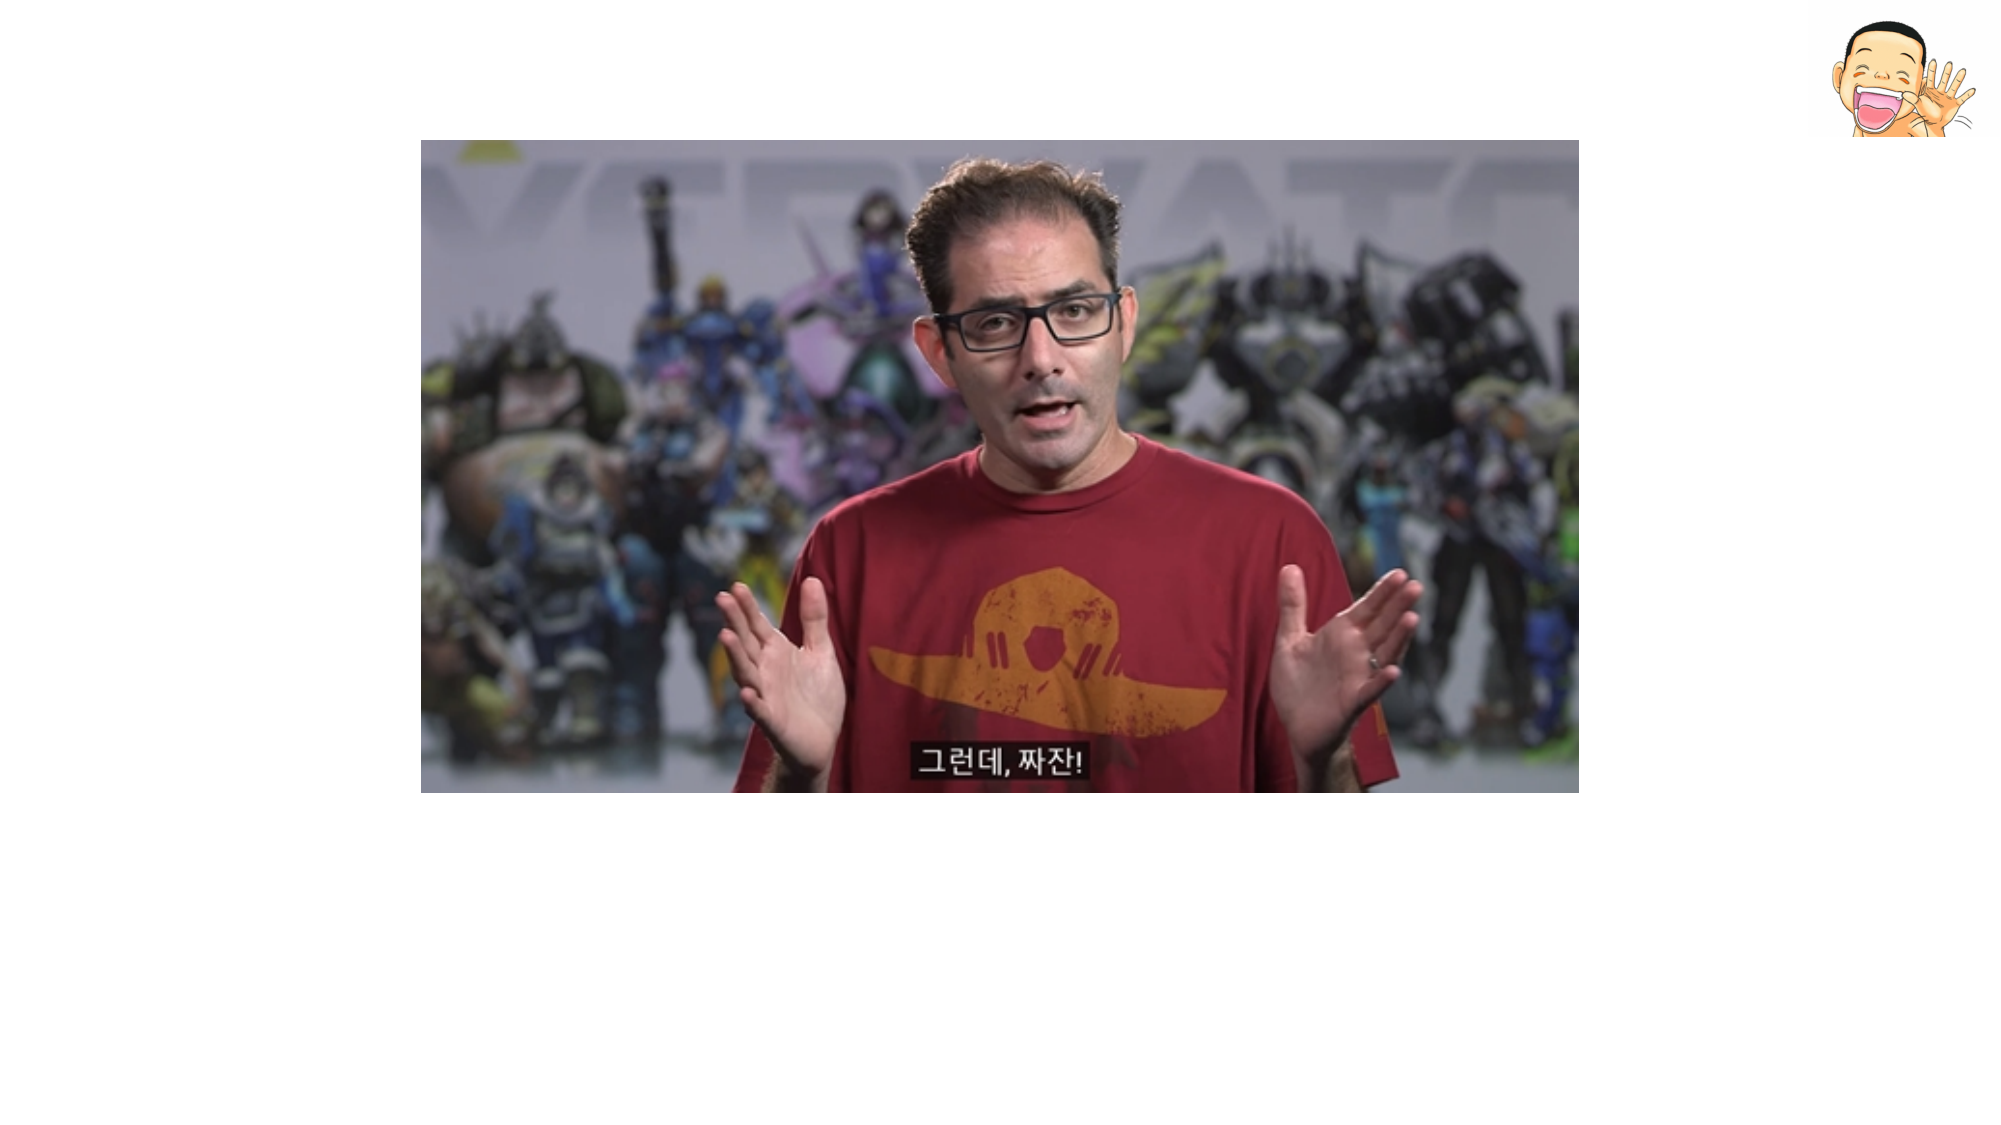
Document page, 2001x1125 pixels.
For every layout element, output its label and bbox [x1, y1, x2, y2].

picture [1808, 0, 2000, 137]
picture [421, 140, 1579, 793]
